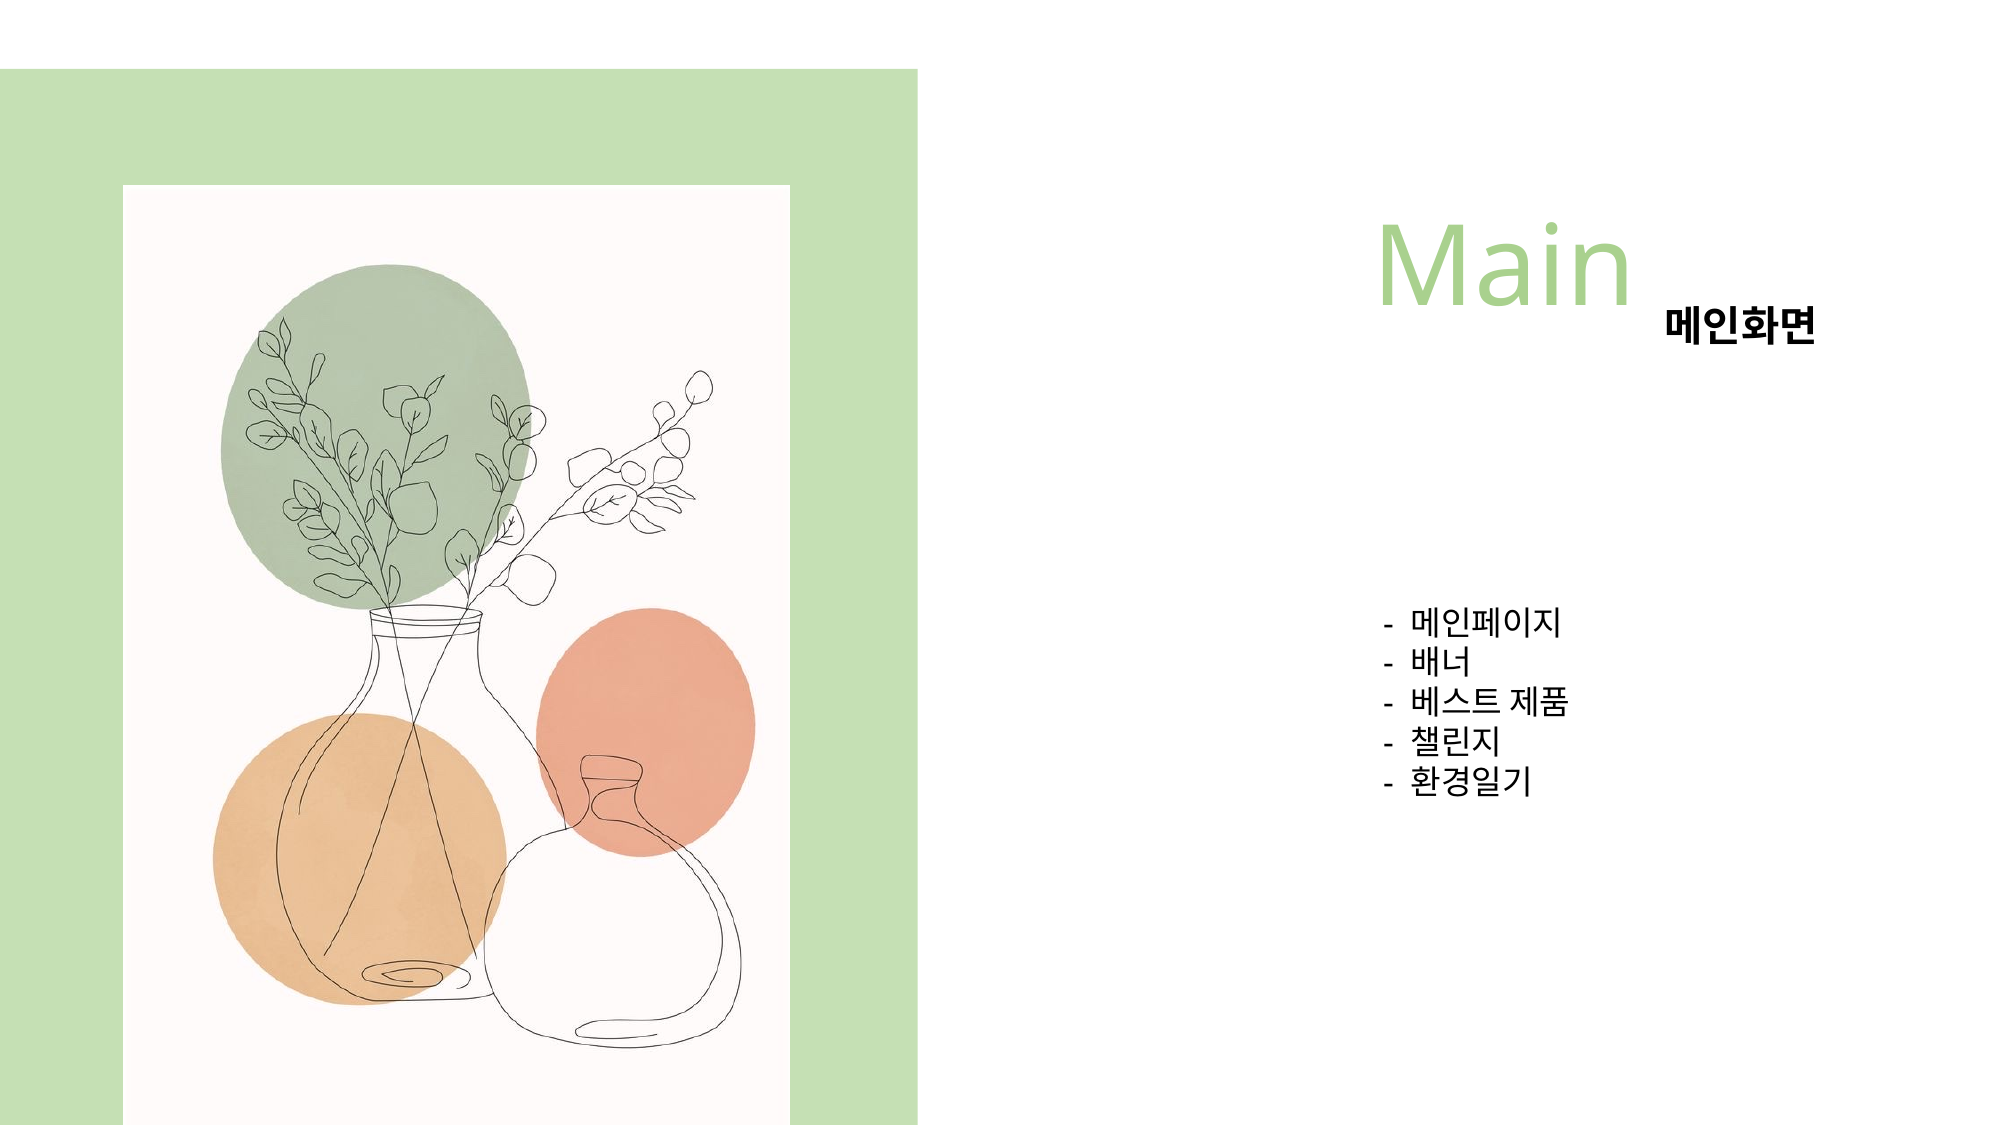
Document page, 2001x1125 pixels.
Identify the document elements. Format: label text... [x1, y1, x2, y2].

text_box Main [1365, 185, 1645, 335]
text_box - 메인페이지 - 배너 - 베스트 제품 - 챌린지 - 환경일기 [1375, 594, 1954, 809]
text_box [0, 68, 918, 1125]
text_box 메인화면 [1656, 292, 2000, 358]
picture [122, 184, 791, 1125]
